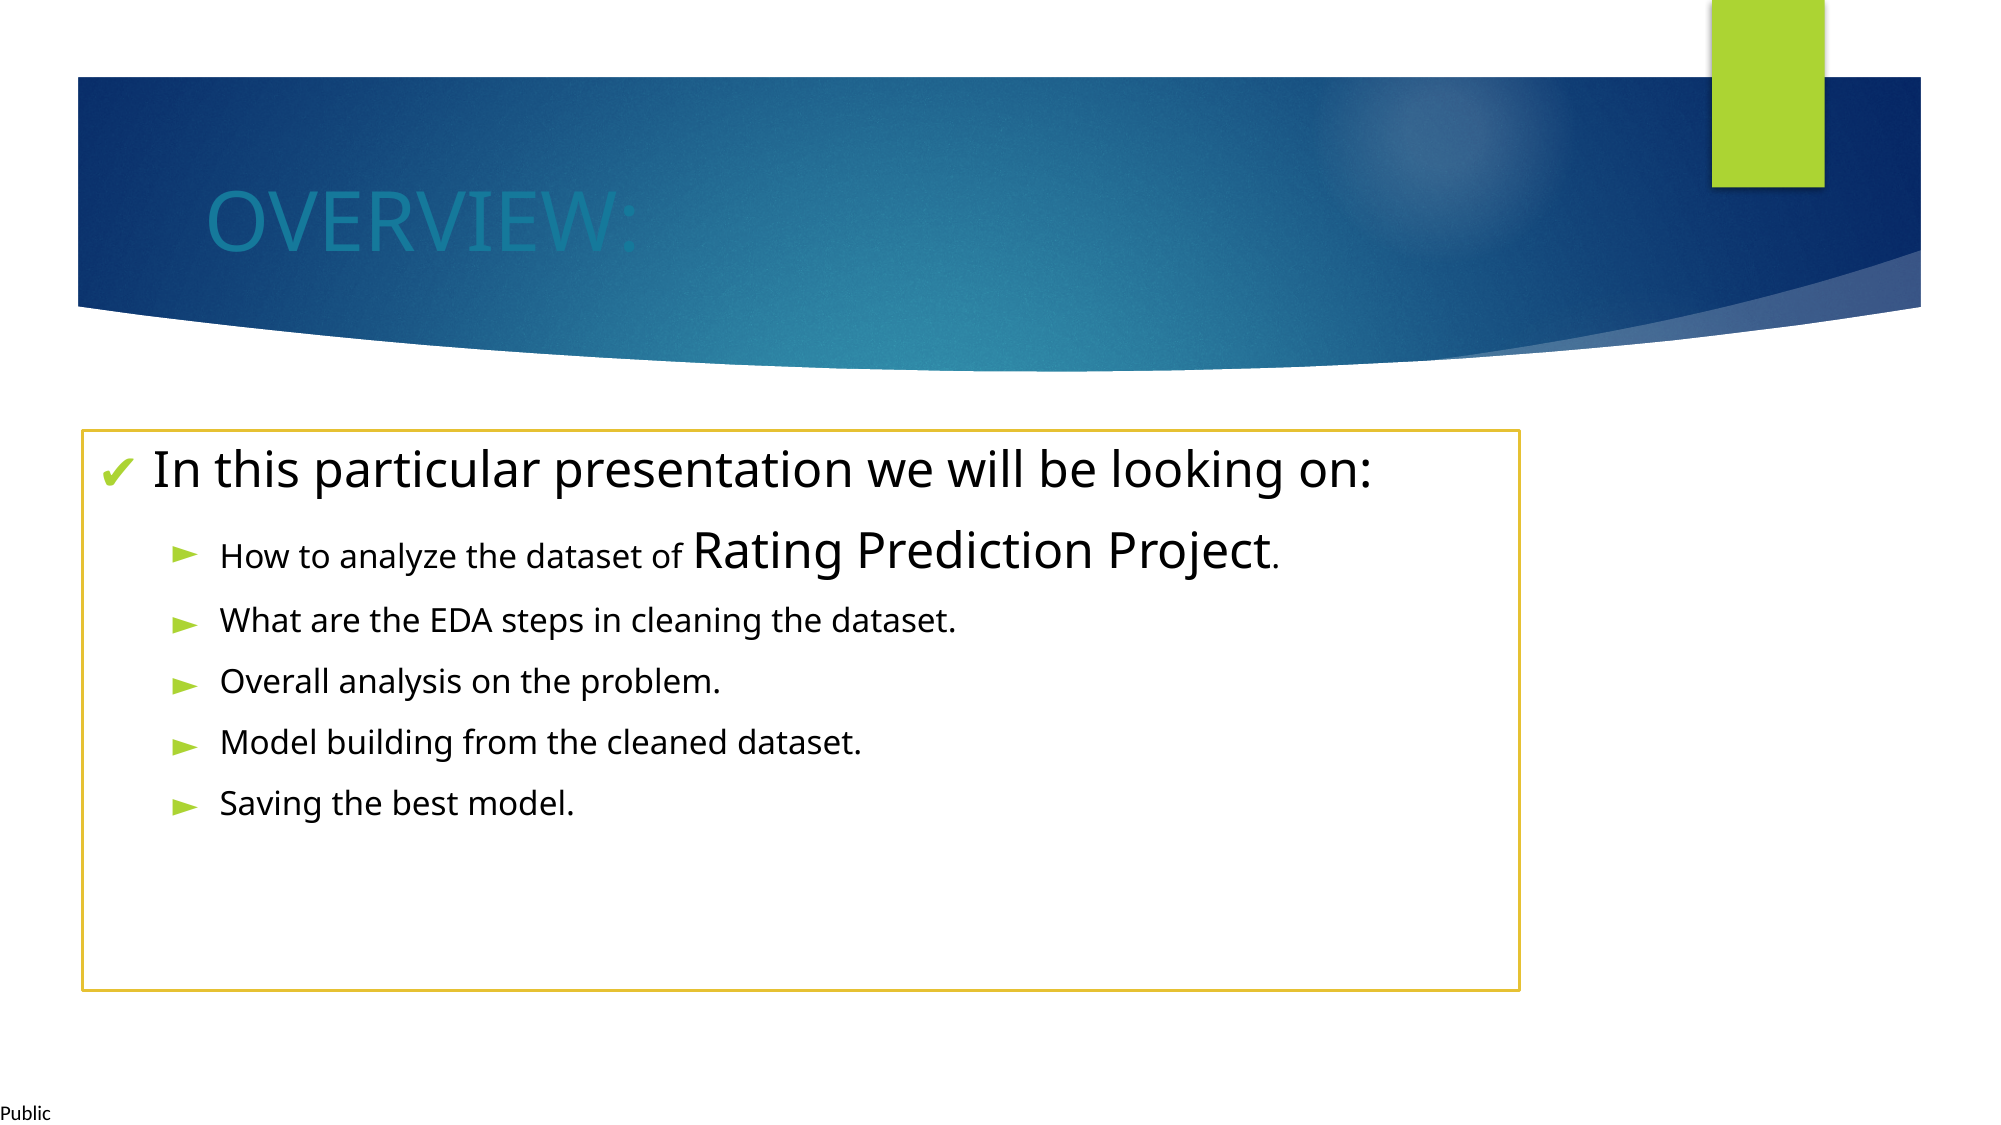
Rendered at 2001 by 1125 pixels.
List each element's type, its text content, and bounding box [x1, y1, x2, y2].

list In this particular presentation we will be looking on: How to analyze the dataset of Rating Prediction Project. What are the EDA steps in cleaning the dataset. Overall analysis on the problem. Model building from the cleaned dataset. Saving the best model. [82, 430, 1520, 991]
title OVERVIEW: [189, 159, 1627, 276]
picture [79, 78, 1920, 371]
